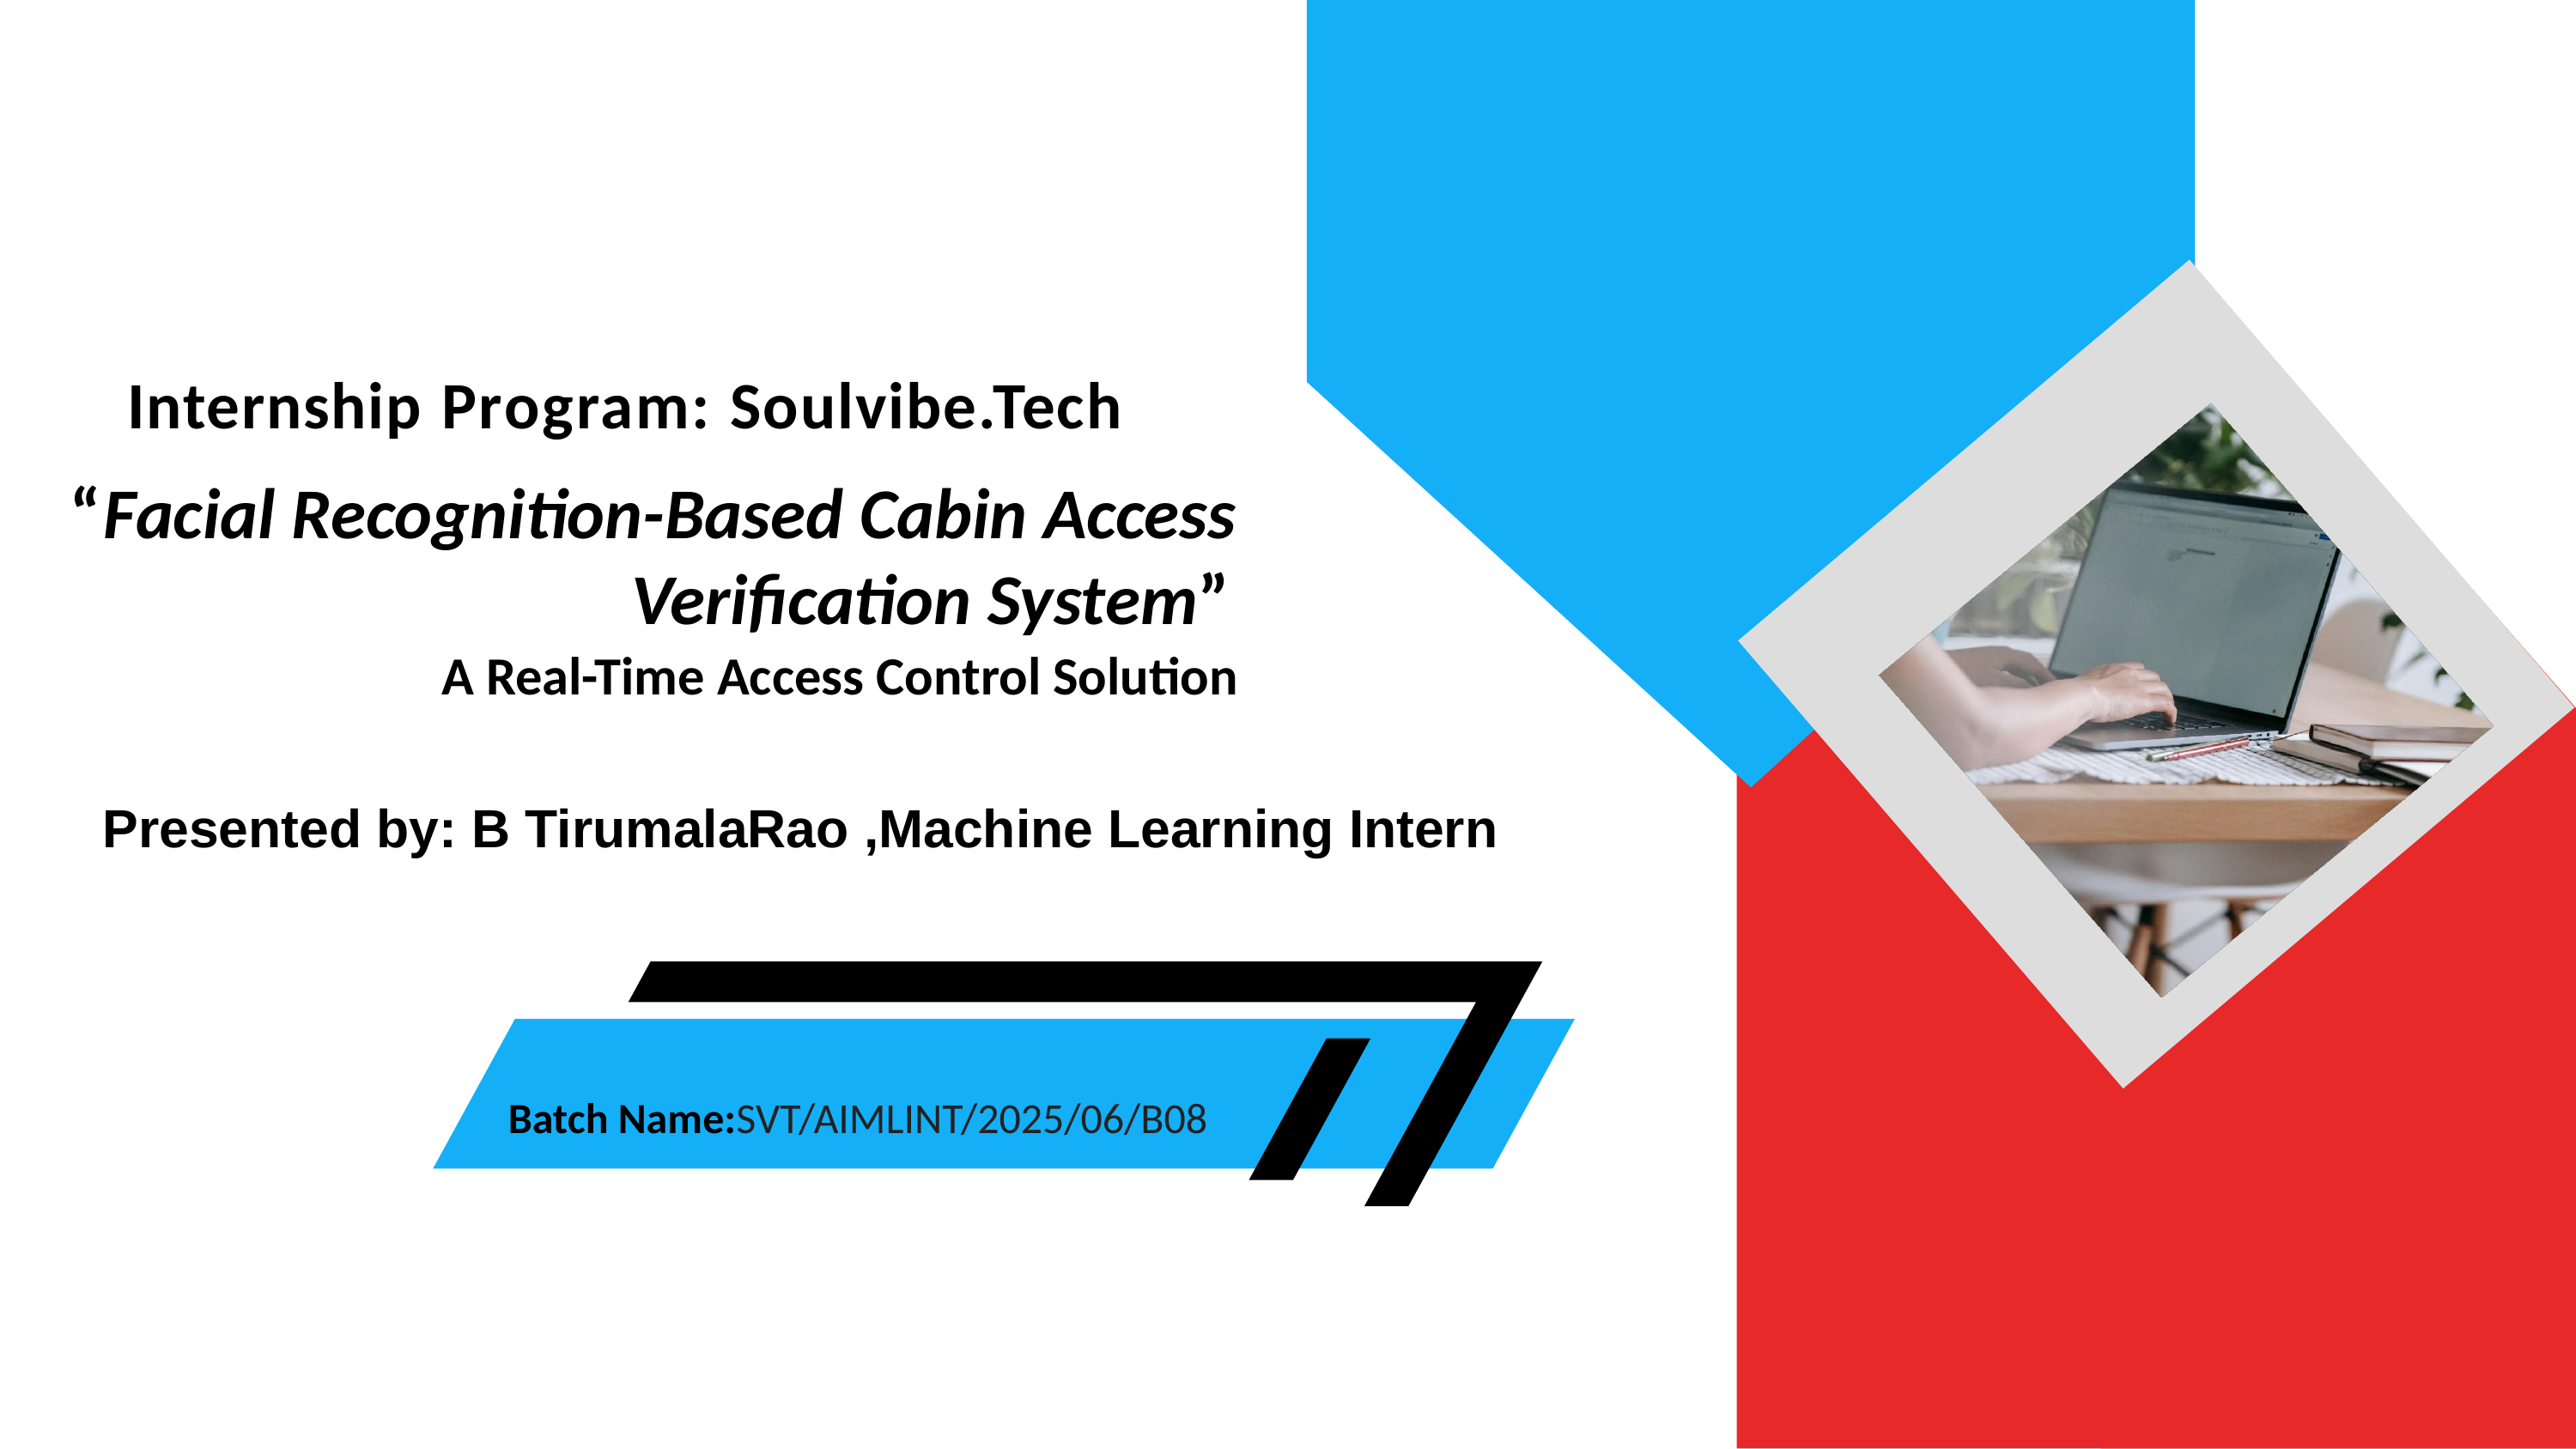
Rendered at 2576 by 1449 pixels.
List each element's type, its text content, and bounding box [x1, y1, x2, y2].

text_box Presented by: B TirumalaRao ,Machine Learning Intern [88, 787, 427, 865]
title Internship Program: Soulvibe.Tech [125, 361, 427, 605]
text_box “Facial Recognition-Based Cabin Access Verification System” [68, 465, 427, 639]
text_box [433, 0, 2576, 1449]
